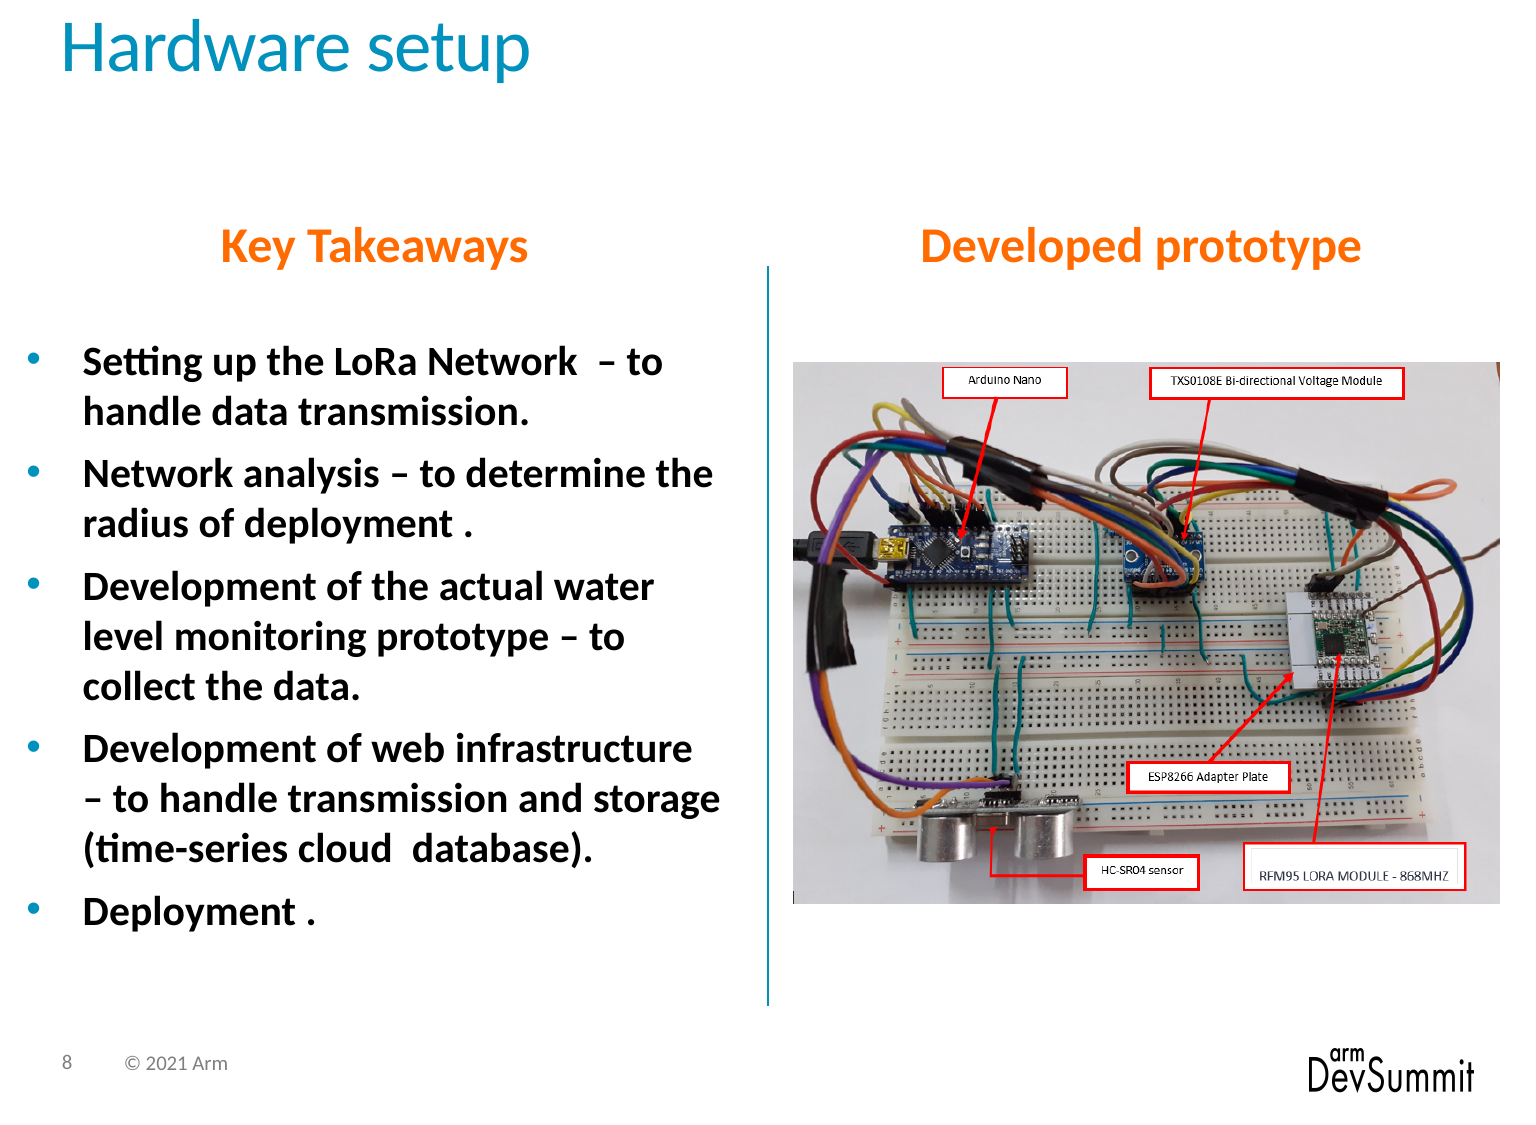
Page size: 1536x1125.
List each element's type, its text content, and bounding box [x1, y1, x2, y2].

picture [1309, 1048, 1474, 1093]
list Developed prototype [807, 219, 1475, 311]
list Key Takeaways [26, 219, 724, 294]
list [791, 359, 1504, 907]
list Setting up the LoRa Network – to handle data transmission. Network analysis – to determine the radius of deployment . Development of the actual water level monitoring prototype – to collect the data. Development of web infrastructure – to handle transmission and storage (time-series cloud database). Deployment . [26, 333, 724, 992]
title Hardware setup [60, 9, 1475, 88]
